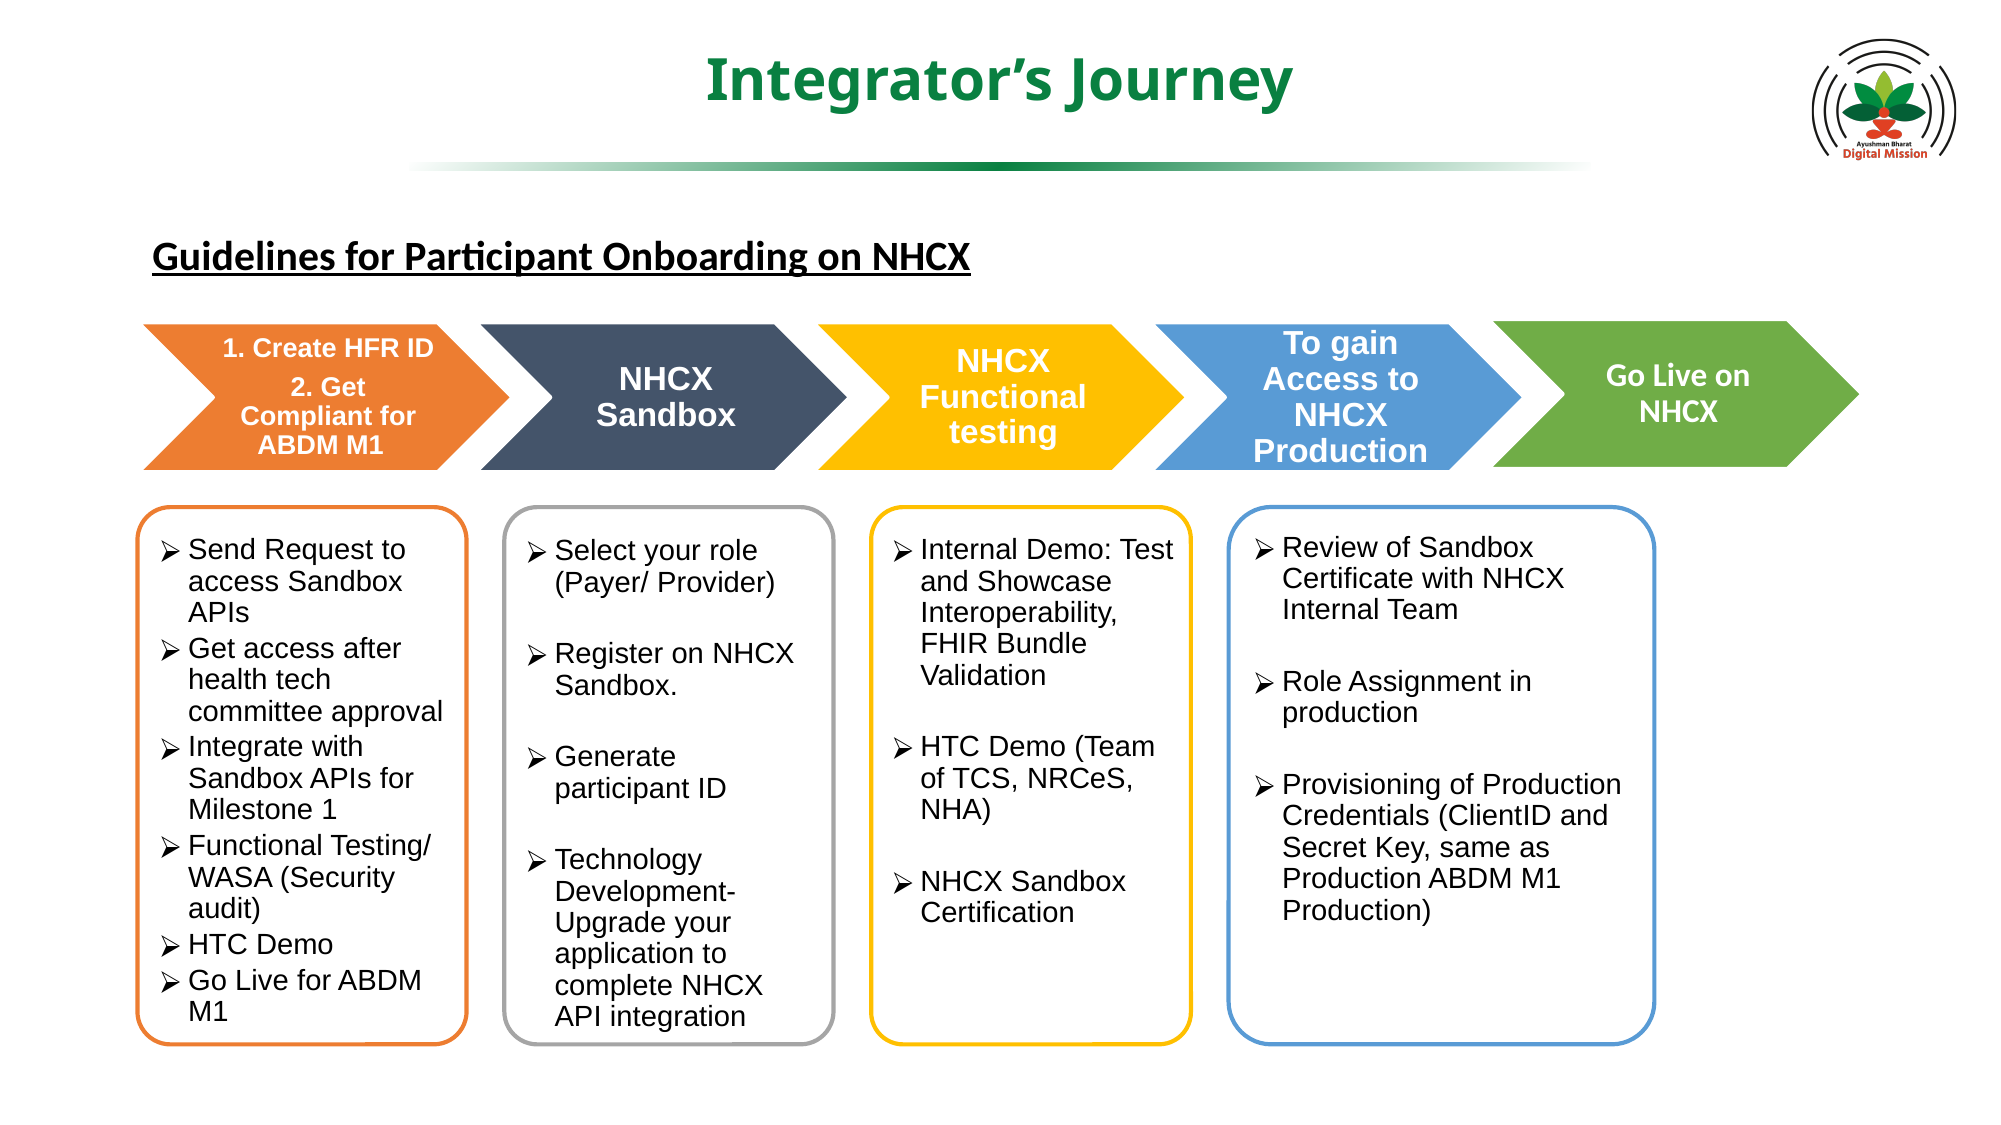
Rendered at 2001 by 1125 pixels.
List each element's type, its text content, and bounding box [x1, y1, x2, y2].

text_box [504, 506, 834, 1045]
picture [1811, 38, 1957, 161]
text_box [137, 506, 467, 1045]
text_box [1228, 506, 1655, 1045]
text_box Guidelines for Participant Onboarding on NHCX [137, 220, 1138, 286]
title Integrator’s Journey [204, 31, 1796, 132]
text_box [137, 318, 1863, 473]
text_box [870, 506, 1192, 1045]
